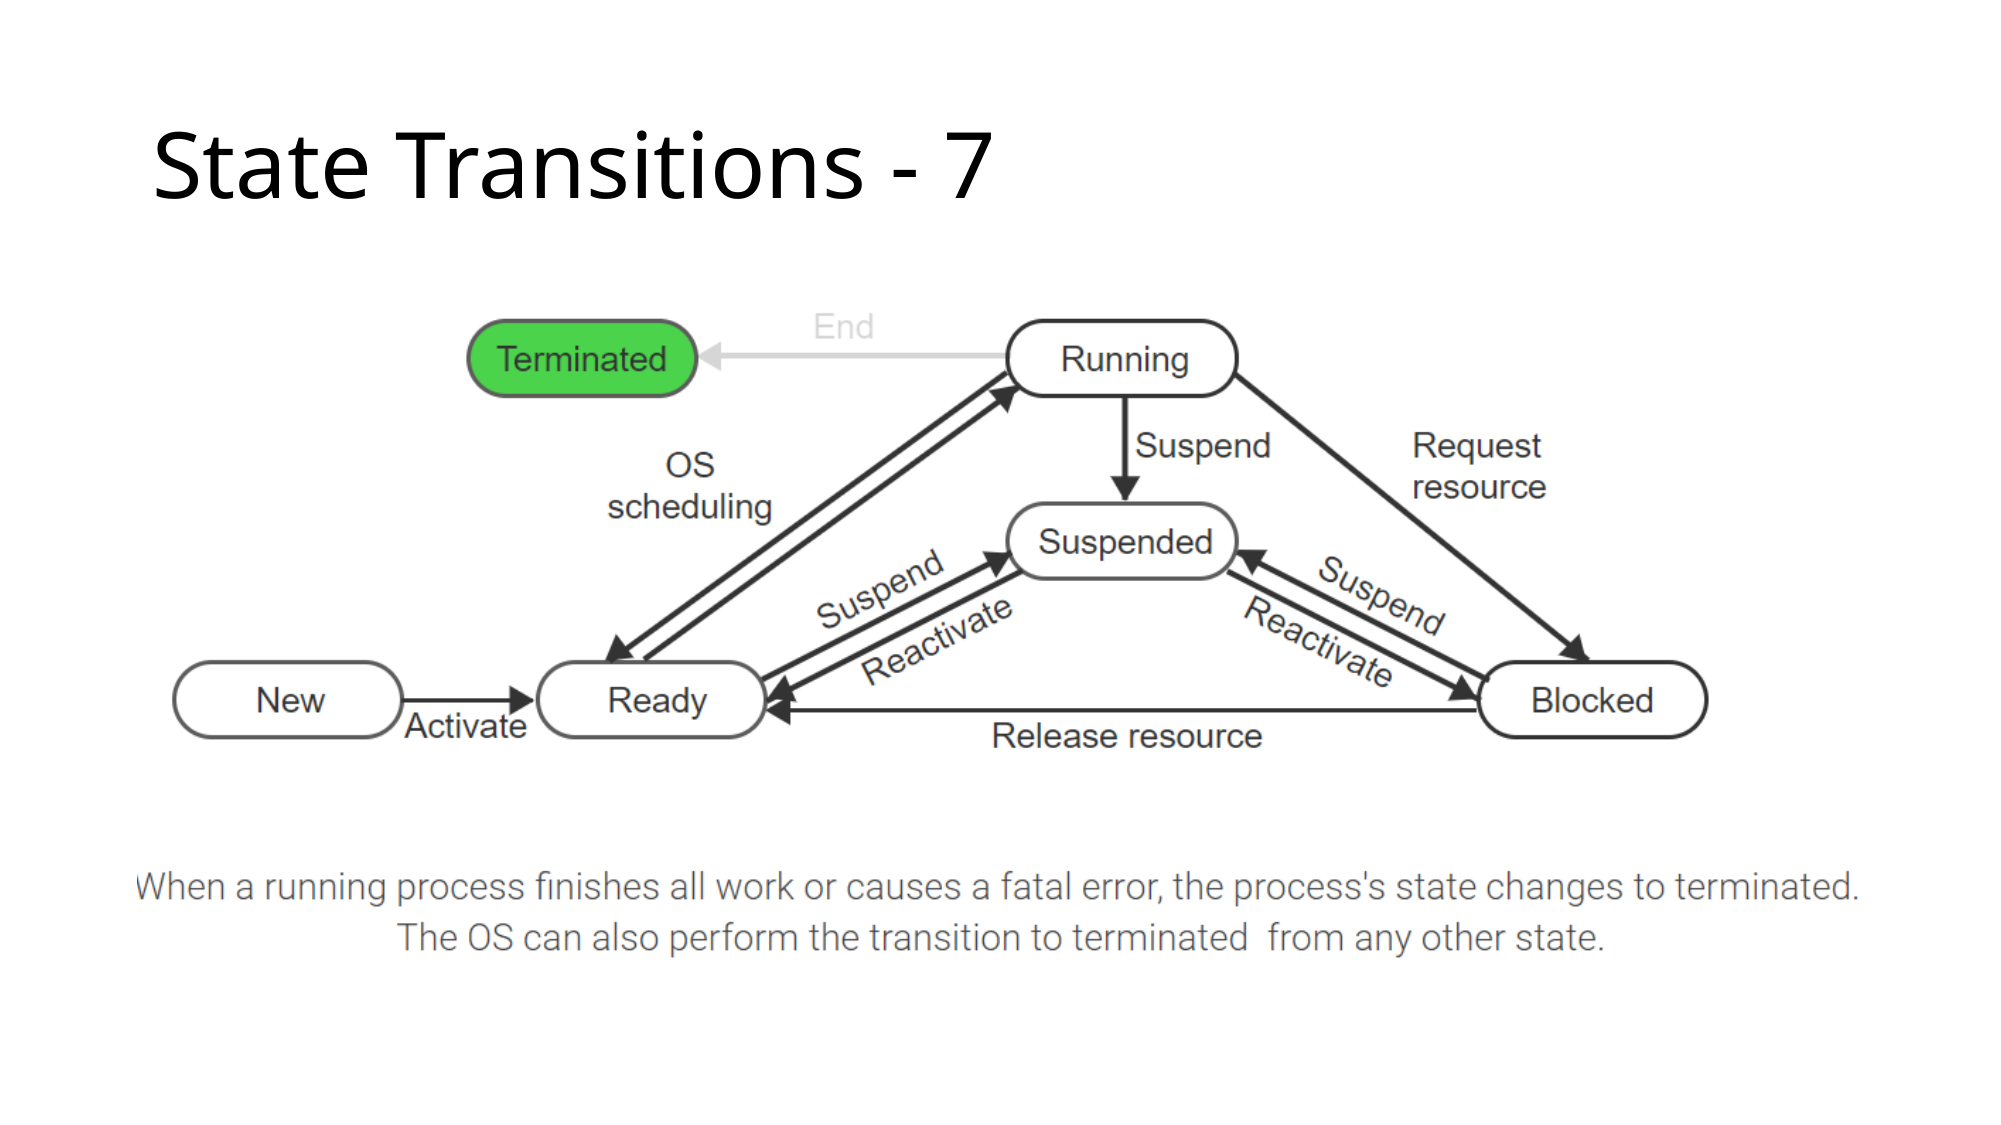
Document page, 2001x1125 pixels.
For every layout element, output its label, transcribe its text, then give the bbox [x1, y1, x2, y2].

title State Transitions - 7 [137, 59, 1863, 278]
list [137, 302, 1863, 1010]
